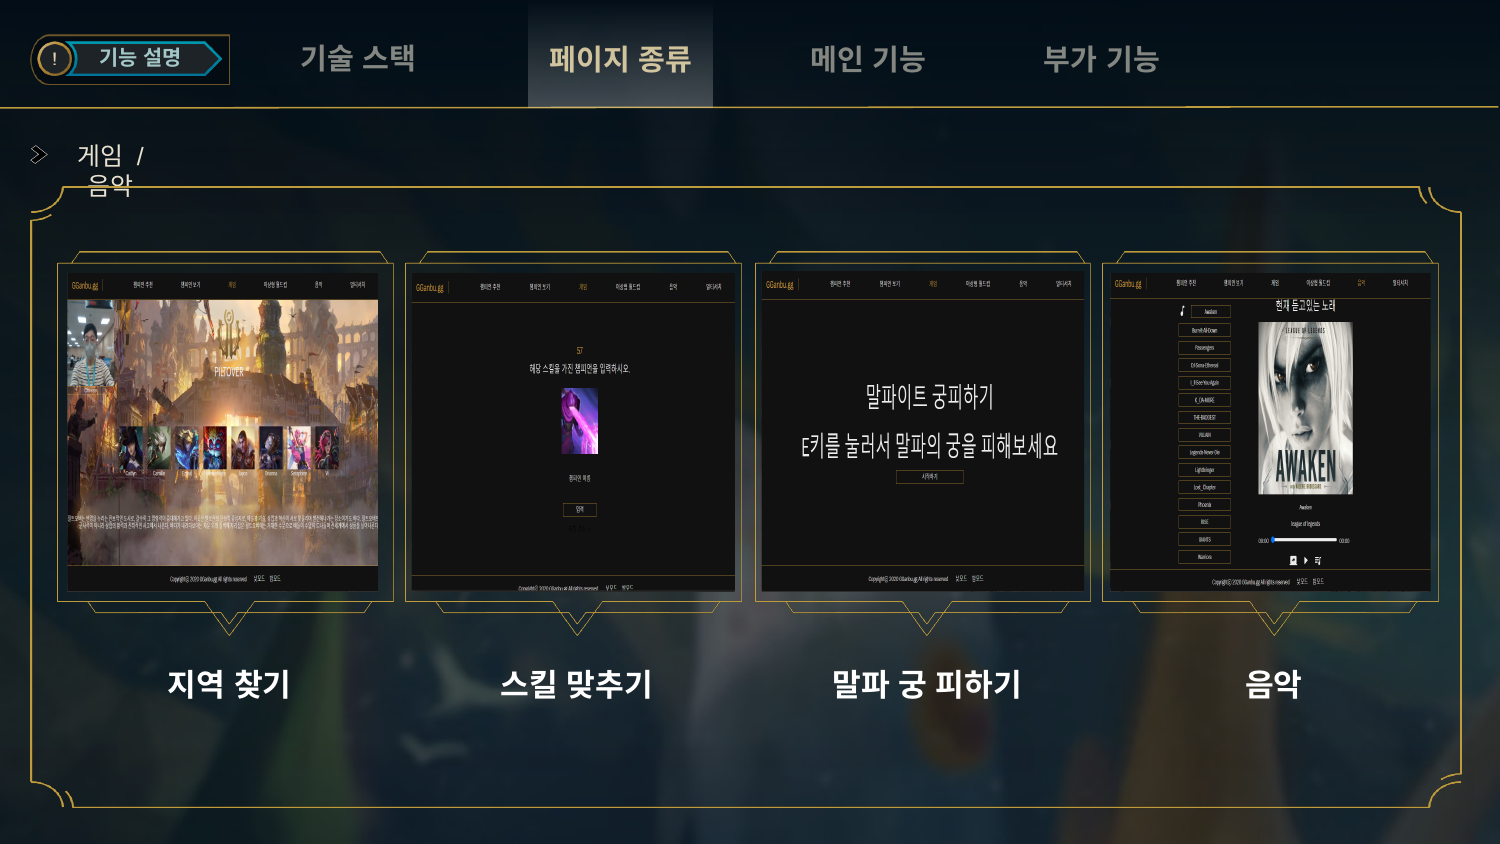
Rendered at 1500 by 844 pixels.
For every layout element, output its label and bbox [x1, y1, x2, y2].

text_box [29, 31, 230, 88]
text_box [29, 125, 188, 186]
picture [0, 0, 1500, 844]
